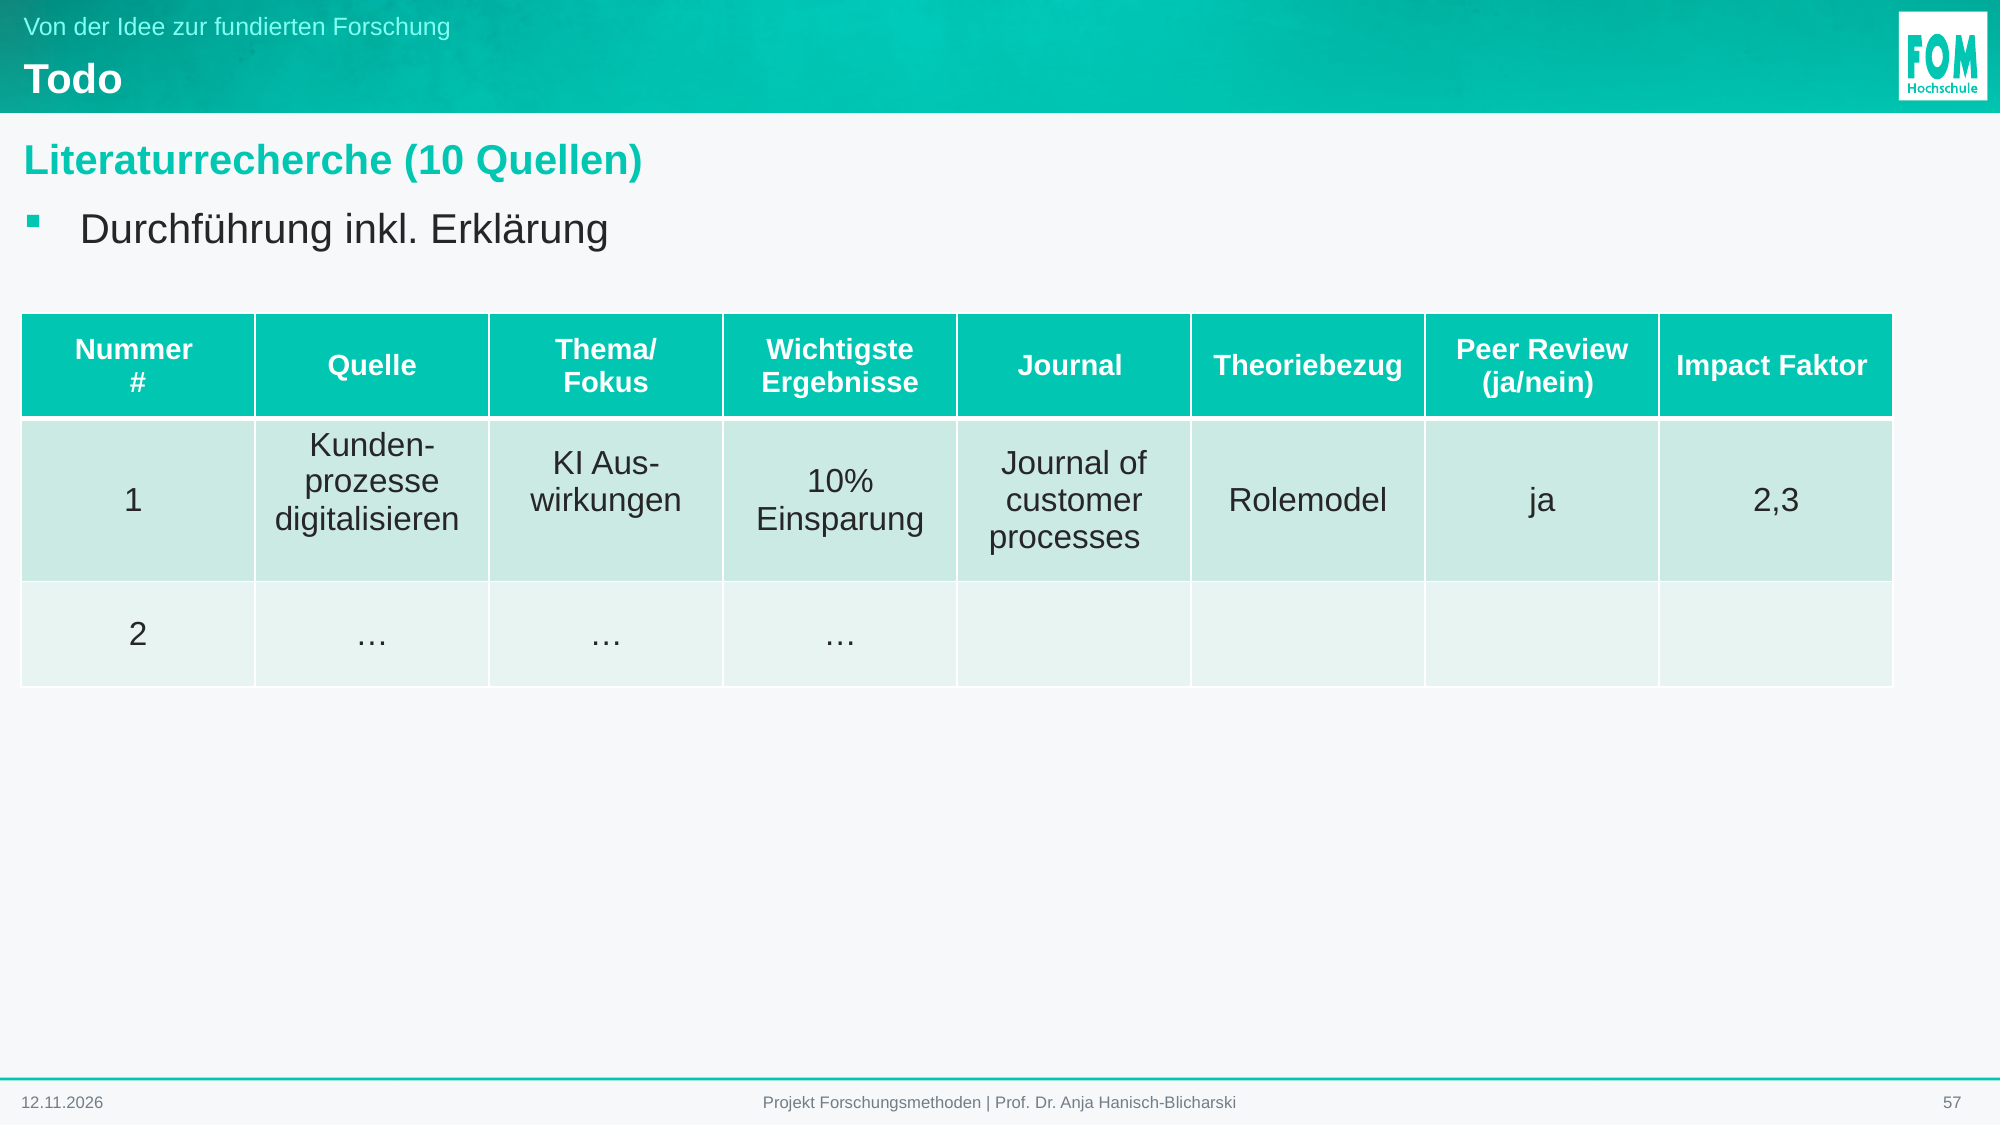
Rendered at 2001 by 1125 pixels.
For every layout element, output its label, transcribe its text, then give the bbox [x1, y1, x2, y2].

table_cell … [256, 582, 488, 686]
table_header Nummer # [22, 314, 254, 416]
table_cell 1 [22, 421, 254, 581]
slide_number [21, 1084, 357, 1125]
table_cell Kunden-prozesse digitalisieren [256, 421, 488, 581]
title Von der Idee zur fundierten Forschung [23, 10, 1784, 41]
table_cell 10% Einsparung [724, 421, 956, 581]
table_cell [1660, 582, 1892, 686]
picture [0, 0, 2000, 113]
table_cell … [724, 582, 956, 686]
table_header Wichtigste Ergebnisse [724, 314, 956, 416]
table_cell Journal of customer processes [958, 421, 1190, 581]
table_cell ja [1426, 421, 1658, 581]
table_cell [958, 582, 1190, 686]
list Todo [23, 51, 1784, 107]
table_cell 2,3 [1660, 421, 1892, 581]
table_cell 2 [22, 582, 254, 686]
table_cell [1426, 582, 1658, 686]
table_header Peer Review (ja/nein) [1426, 314, 1658, 416]
footer Projekt Forschungsmethoden | Prof. Dr. Anja Hanisch-Blicharski [391, 1084, 1609, 1125]
table_header Thema/ Fokus [490, 314, 722, 416]
table_header Quelle [256, 314, 488, 416]
table_cell KI Aus-wirkungen [490, 421, 722, 581]
table_cell Rolemodel [1192, 421, 1424, 581]
slide_number 57 [1659, 1084, 1977, 1125]
table_cell … [490, 582, 722, 686]
table_header Theoriebezug [1192, 314, 1424, 416]
table_header Impact Faktor [1660, 314, 1892, 416]
table_header Journal [958, 314, 1190, 416]
list Literaturrecherche (10 Quellen) Durchführung inkl. Erklärung [23, 133, 1977, 1018]
table_cell [1192, 582, 1424, 686]
